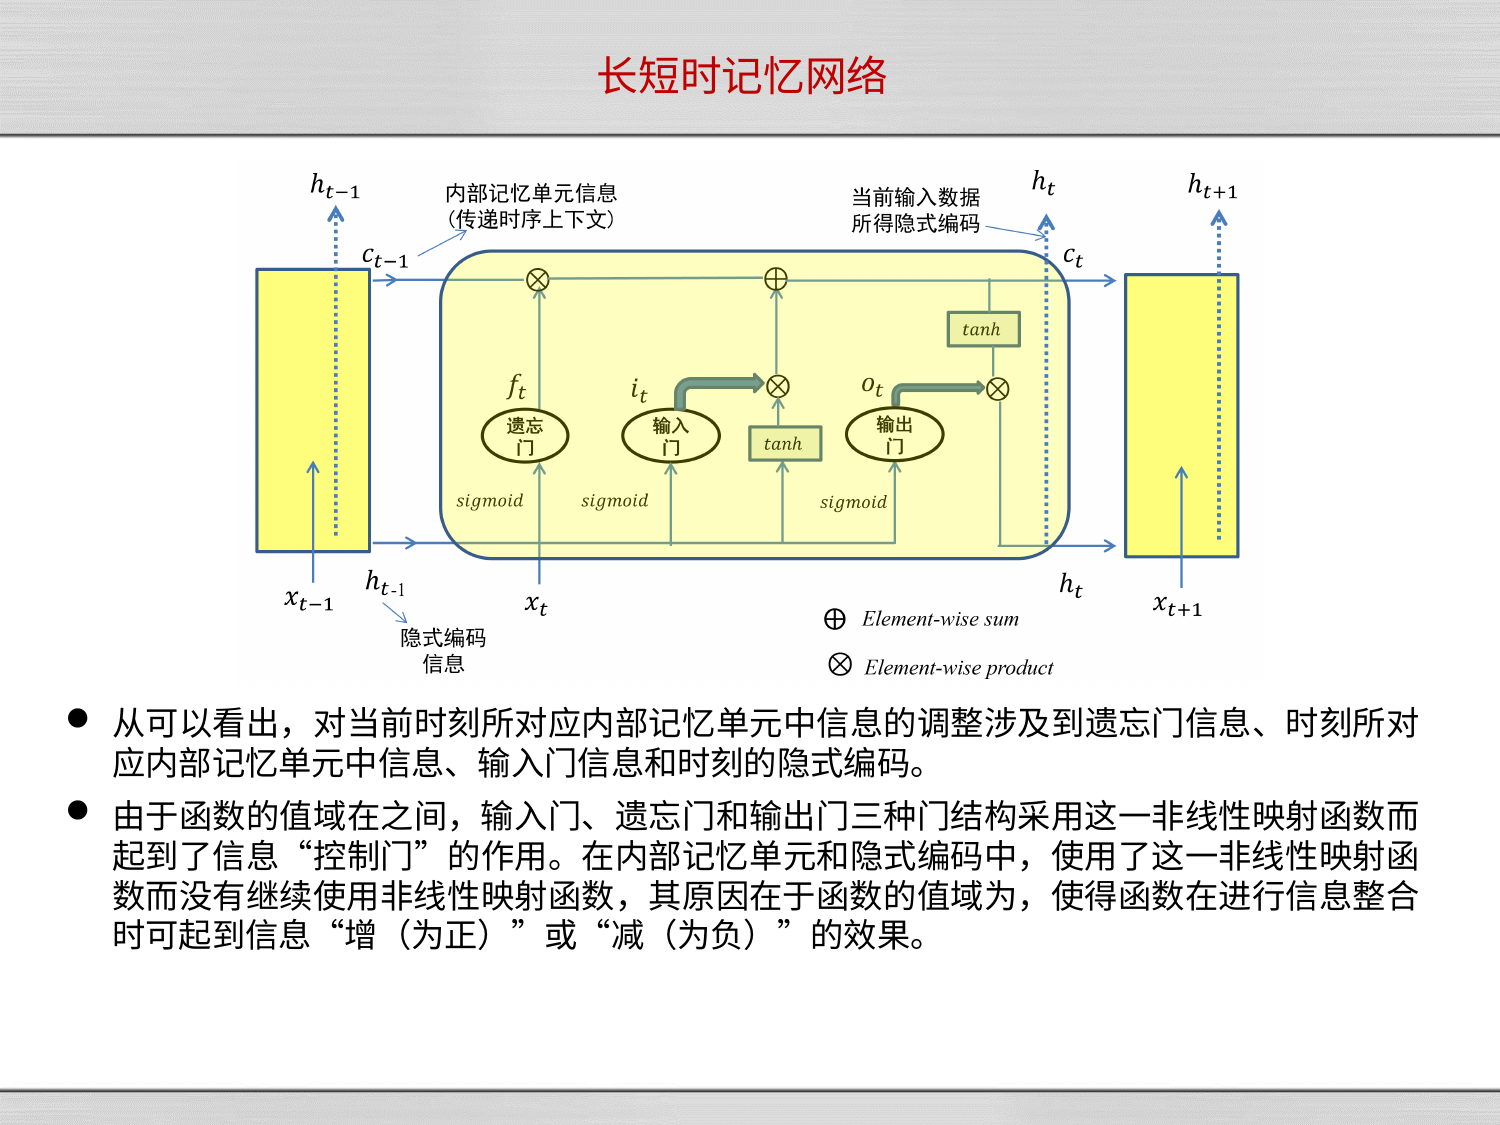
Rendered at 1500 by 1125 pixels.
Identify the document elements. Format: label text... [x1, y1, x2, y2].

picture [0, 0, 1500, 1125]
title 长短时记忆网络 [126, 15, 1359, 124]
